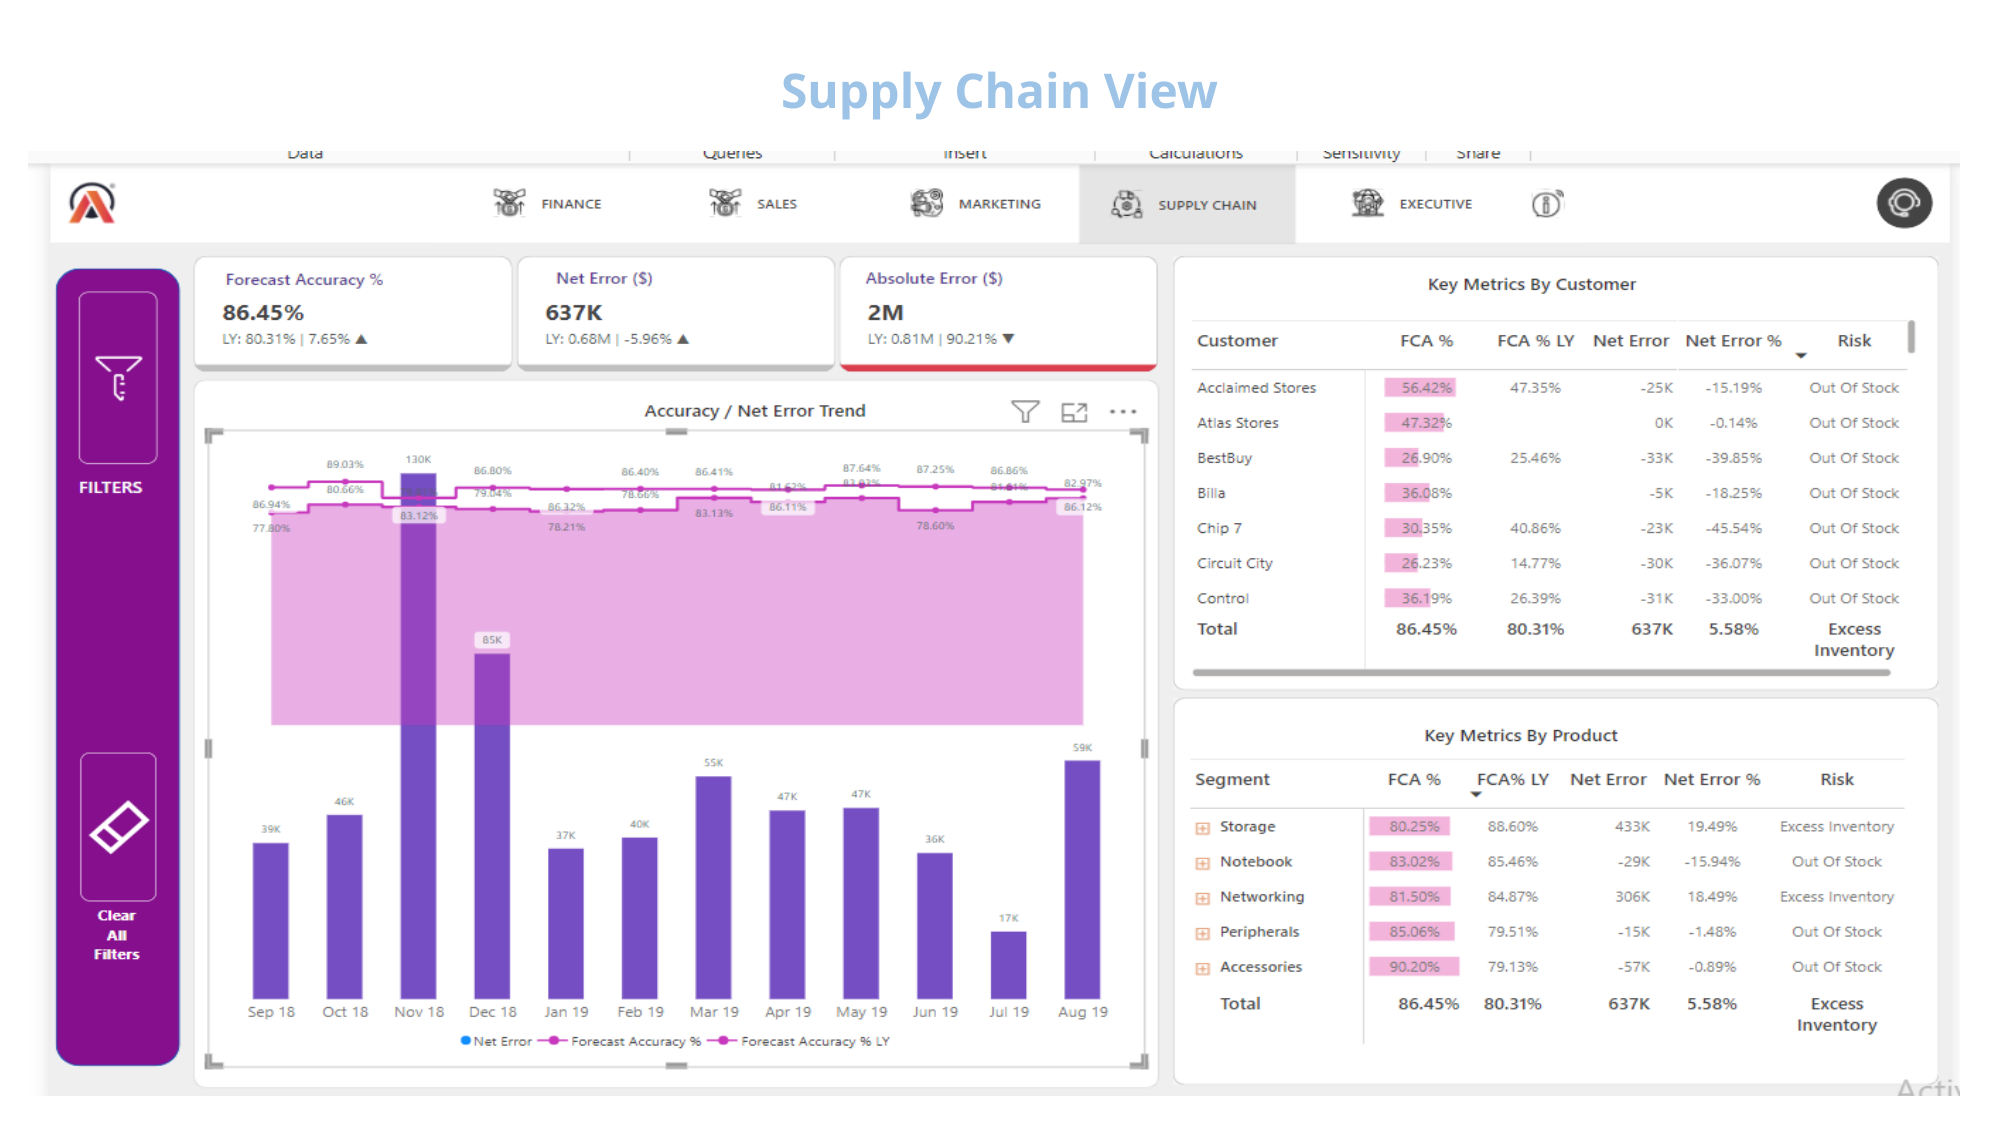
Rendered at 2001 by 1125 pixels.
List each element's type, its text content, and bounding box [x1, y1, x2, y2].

title Supply Chain View [137, 59, 1863, 128]
picture [28, 151, 1960, 1096]
